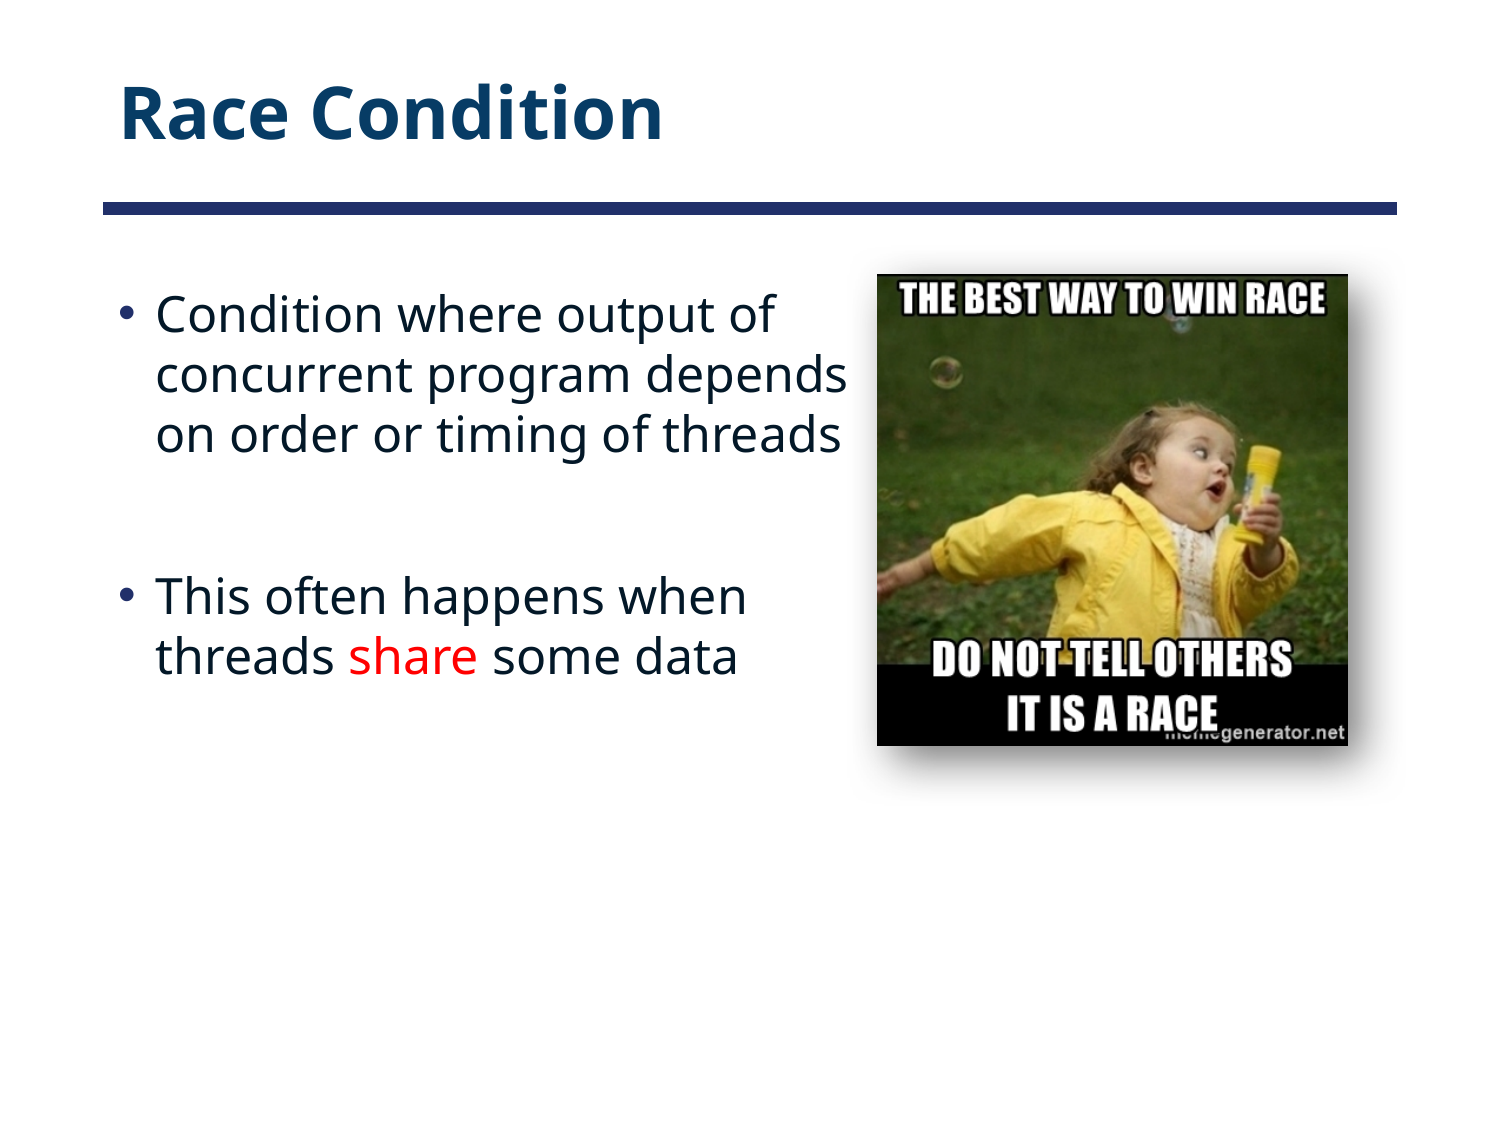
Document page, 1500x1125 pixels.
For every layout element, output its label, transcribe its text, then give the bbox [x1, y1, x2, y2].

table_header Has [868, 275, 1386, 786]
picture [877, 274, 1348, 746]
title Race Condition [103, 34, 1397, 197]
list Condition where output of concurrent program depends on order or timing of threads This often happens when threads share some data [103, 275, 1397, 1091]
